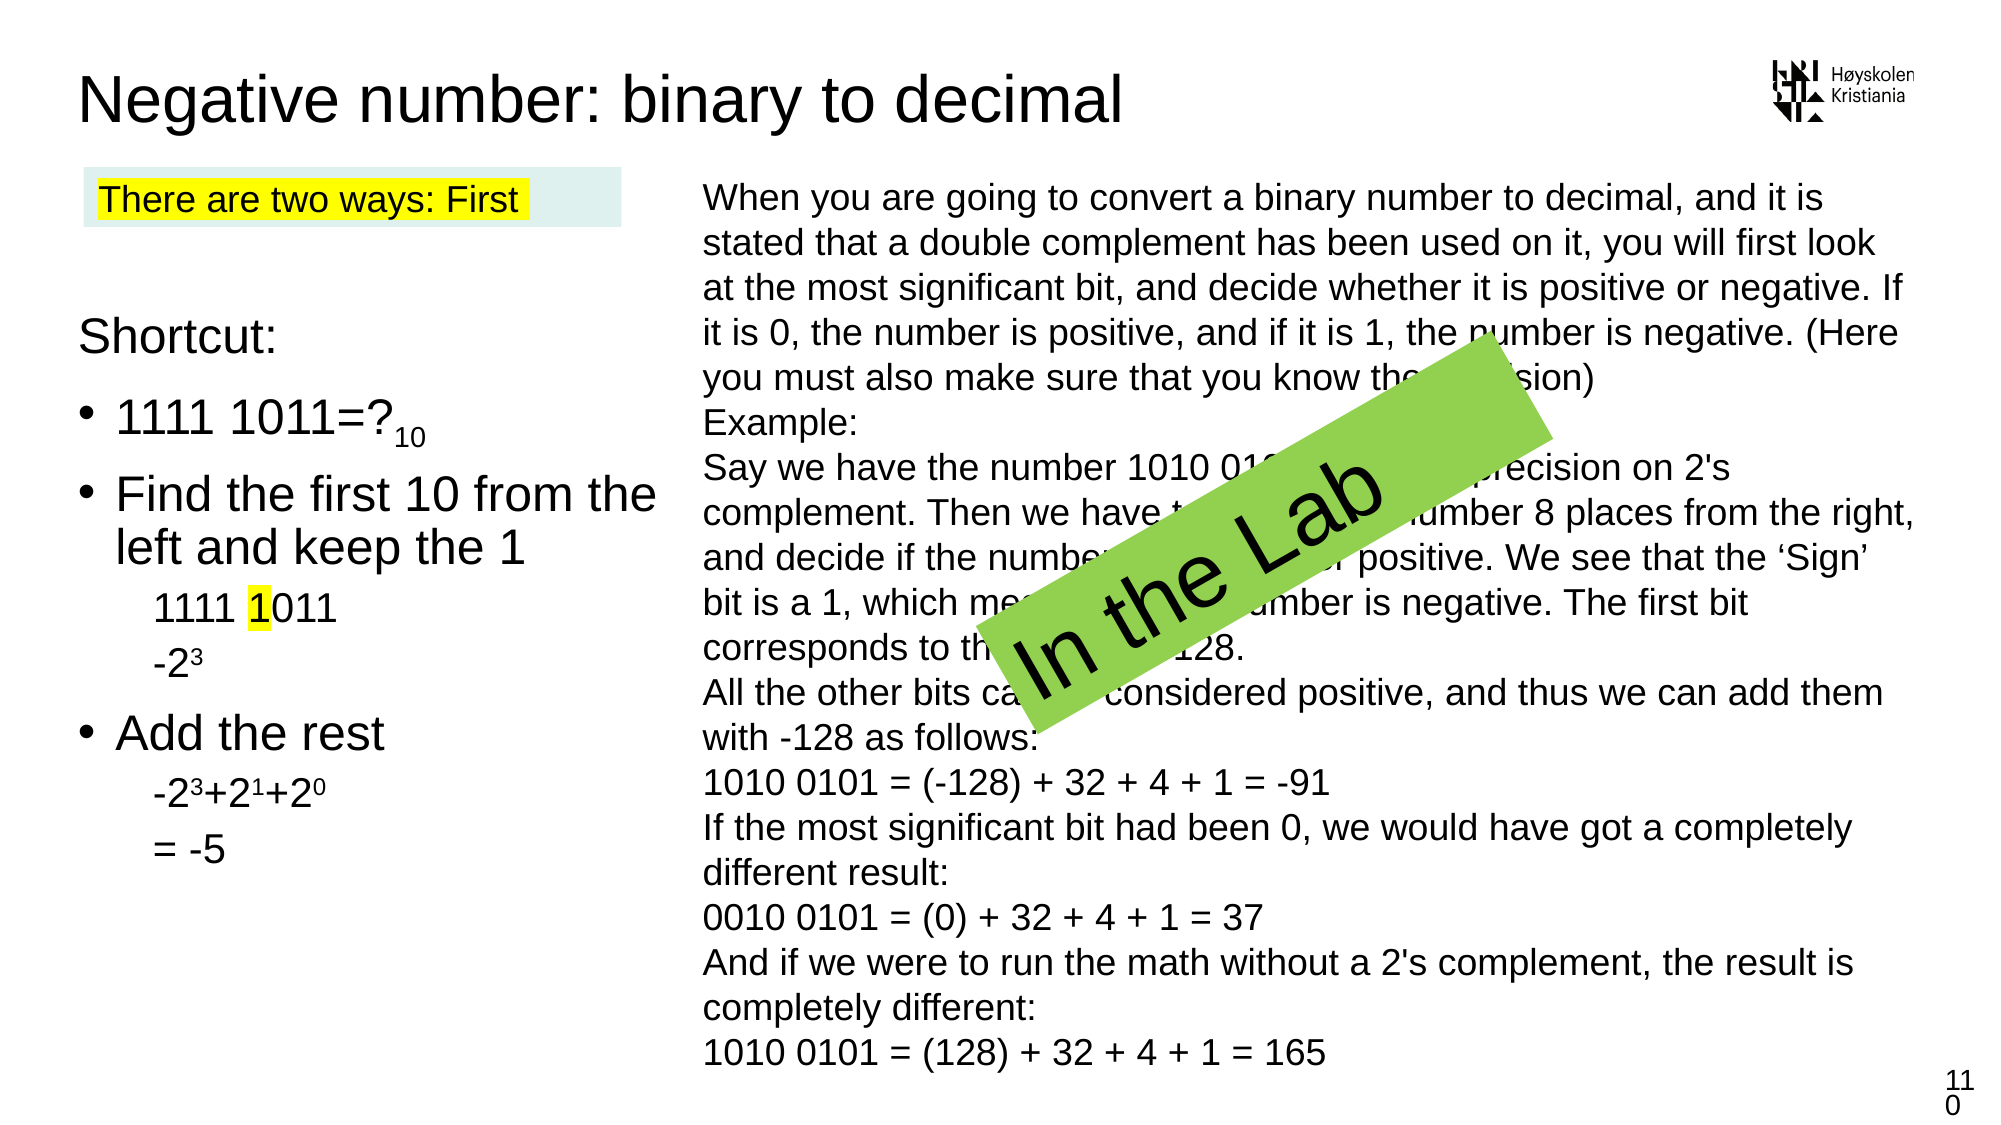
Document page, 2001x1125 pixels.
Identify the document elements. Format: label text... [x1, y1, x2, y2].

text_box When you are going to convert a binary number to decimal, and it is stated that a double complement has been used on it, you will first look at the most significant bit, and decide whether it is positive or negative. If it is 0, the number is positive, and if it is 1, the number is negative. (Here you must also make sure that you know the precision) Example: Say we have the number 1010 0101 with 8 bit precision on 2's complement. Then we have to look at the number 8 places from the right, and decide if the number is negative or positive. We see that the ‘Sign’ bit is a 1, which means that the number is negative. The first bit corresponds to the number -128. All the other bits can be considered positive, and thus we can add them with -128 as follows: 1010 0101 = (-128) + 32 + 4 + 1 = -91 If the most significant bit had been 0, we would have got a completely different result: 0010 0101 = (0) + 32 + 4 + 1 = 37 And if we were to run the math without a 2's complement, the result is completely different: 1010 0101 = (128) + 32 + 4 + 1 = 165 [687, 166, 2000, 1081]
text_box In the Lab [975, 330, 1554, 735]
list Shortcut: 1111 1011=?10 Find the first 10 from the left and keep the 1 1111 1011 -23 Add the rest -23+21+20 = -5 [62, 303, 687, 1057]
title Negative number: binary to decimal [62, 57, 1704, 275]
text_box There are two ways: First [83, 167, 622, 227]
